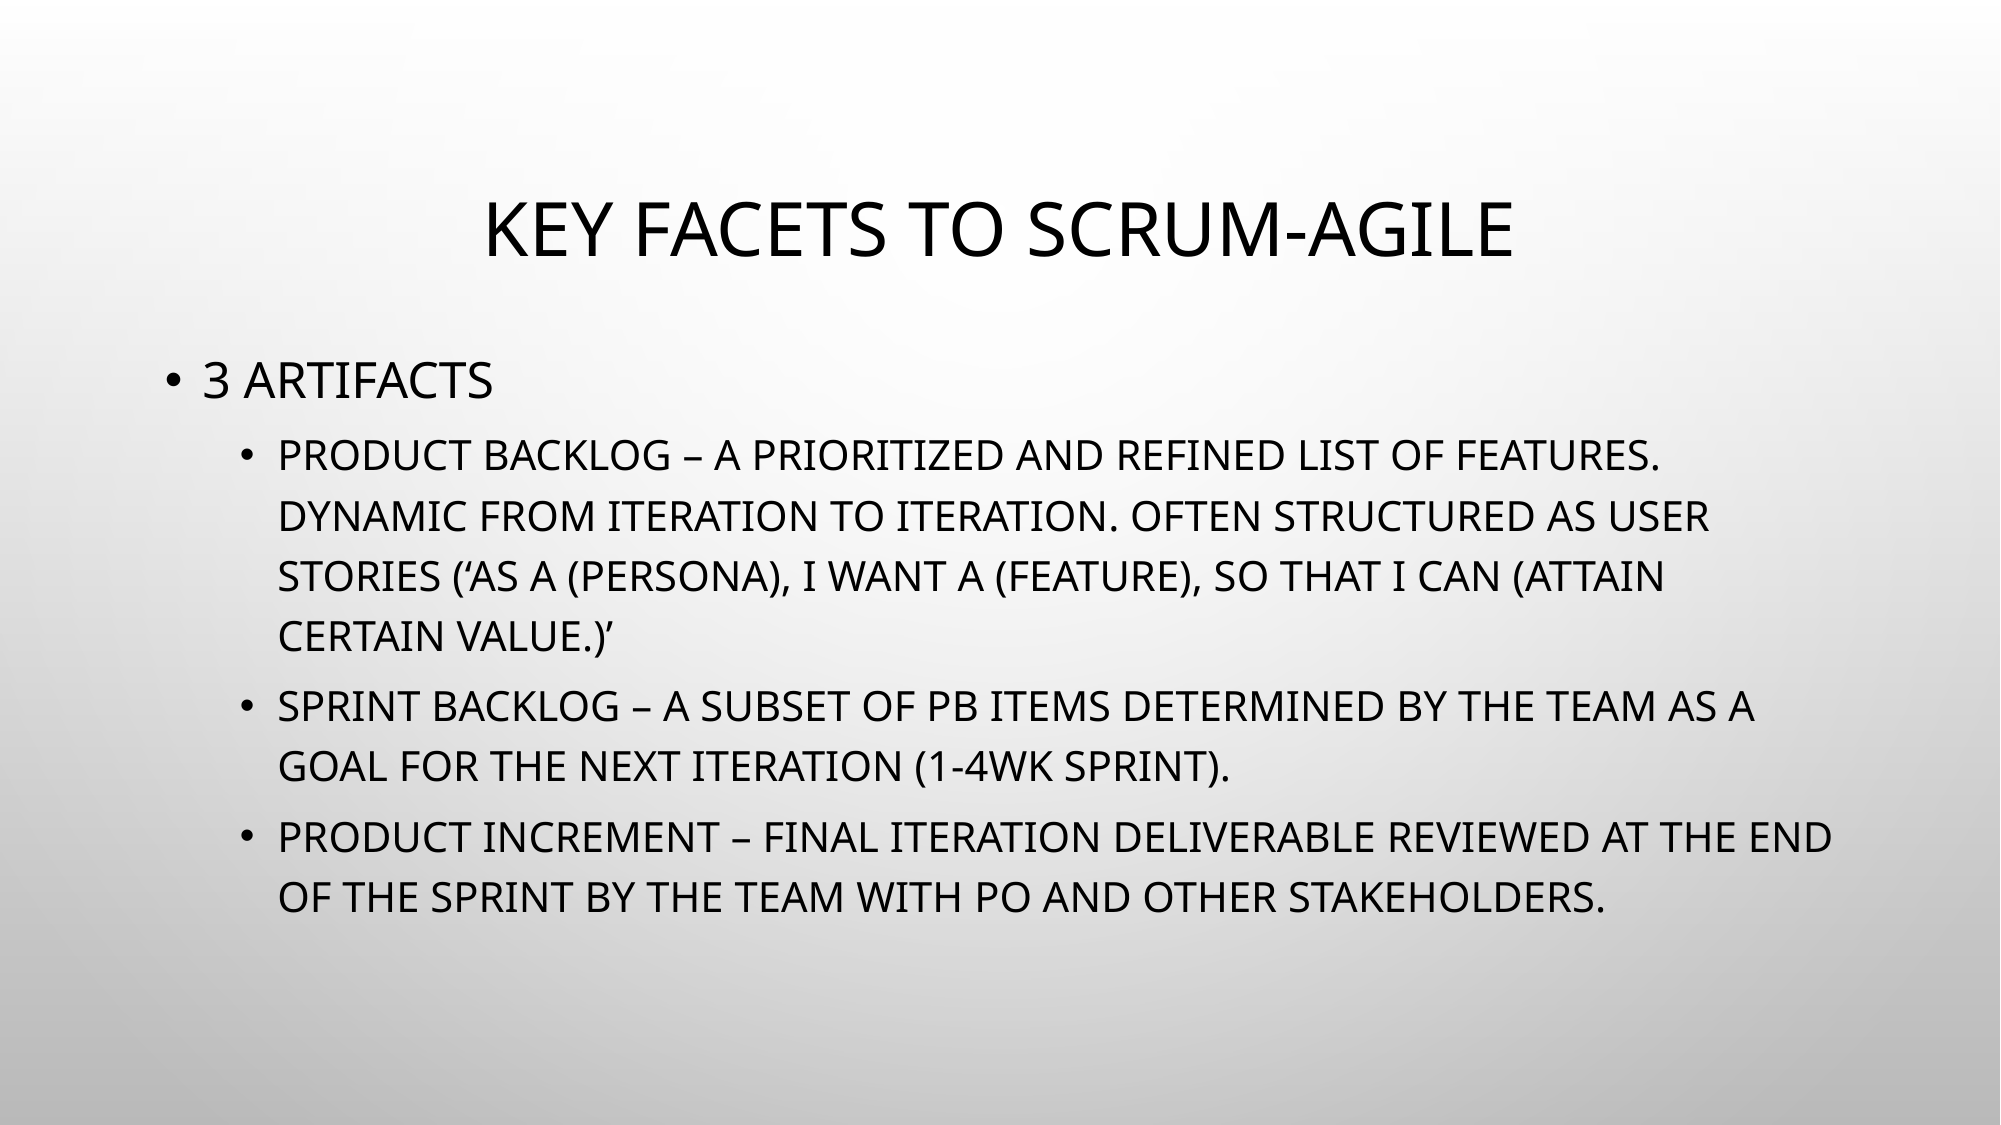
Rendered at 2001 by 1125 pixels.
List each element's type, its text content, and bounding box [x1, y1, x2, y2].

title Key facets to Scrum-Agile [149, 101, 1851, 329]
picture [0, 0, 2000, 1125]
list 3 Artifacts Product Backlog – A prioritized and refined list of features. Dynamic from iteration to iteration. Often structured as user stories (‘As a (persona), I want a (feature), so that I can (attain certain value.)’ Sprint Backlog – A subset of PB items determined by the team as a goal for the next iteration (1-4wk sprint). Product Increment – Final iteration deliverable reviewed at the end of the sprint by the team with PO and other stakeholders. [149, 329, 1851, 986]
